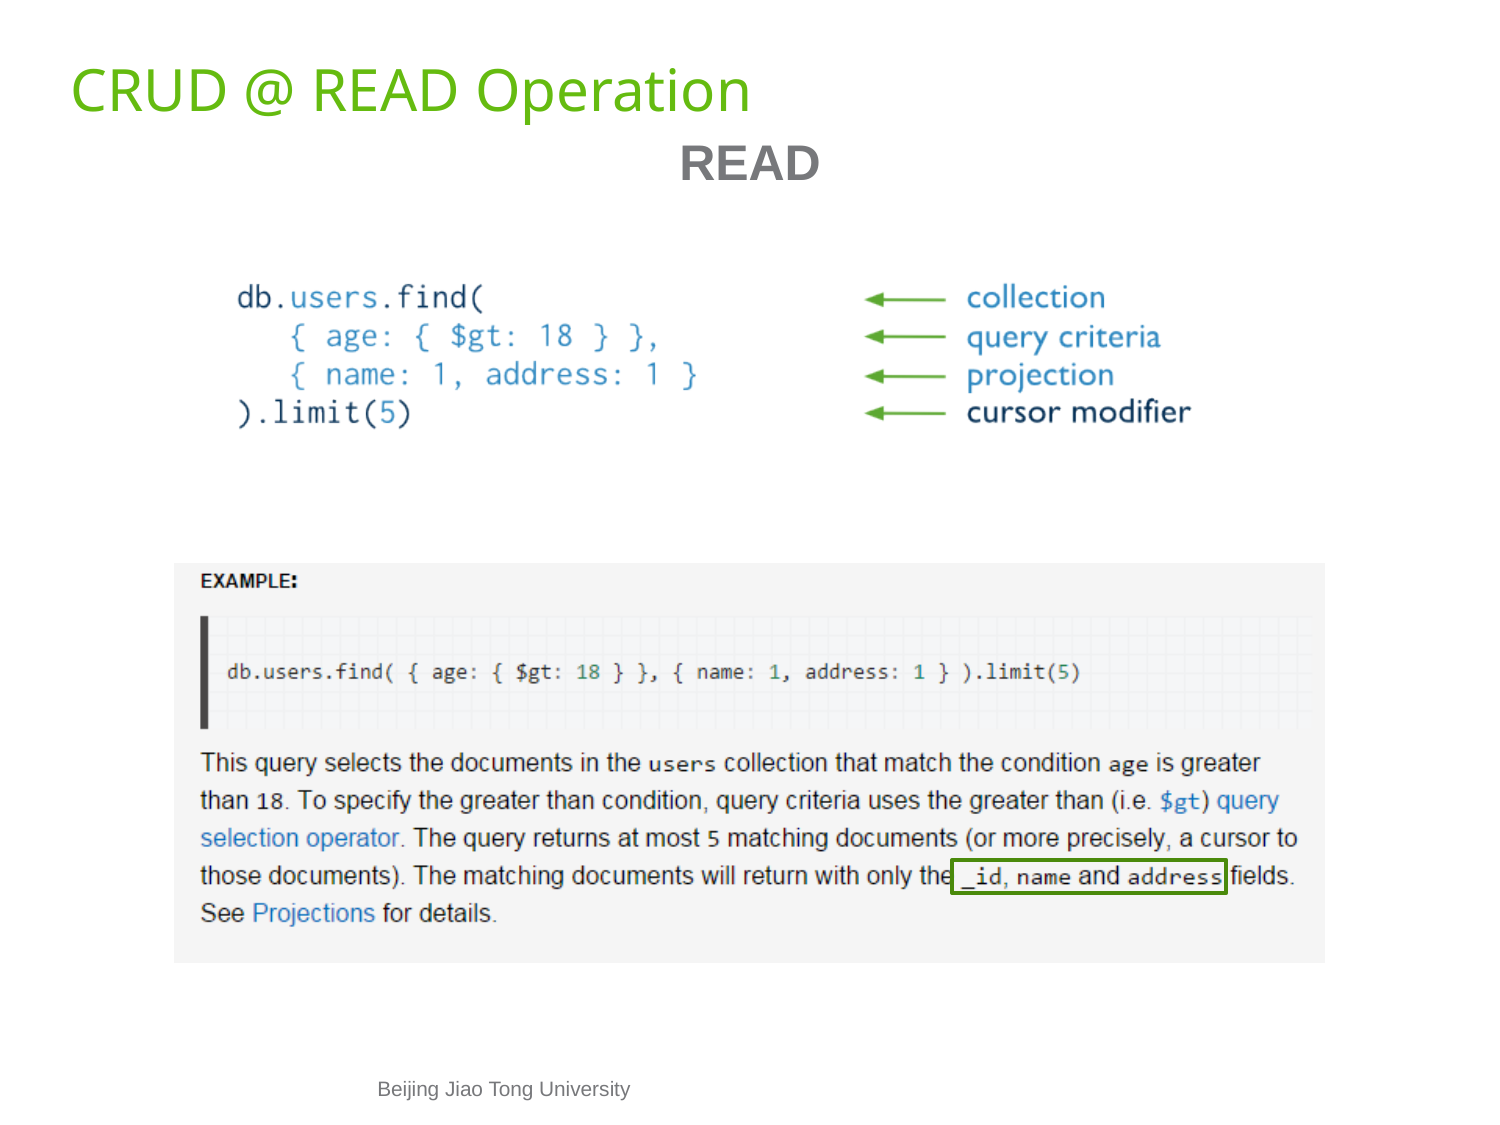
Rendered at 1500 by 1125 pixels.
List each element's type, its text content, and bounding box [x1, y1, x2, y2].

list Beijing Jiao Tong University [263, 1075, 751, 1120]
title CRUD @ READ Operation [70, 52, 1430, 130]
list READ [70, 130, 1430, 1012]
picture [174, 563, 1325, 963]
picture [233, 270, 1297, 448]
